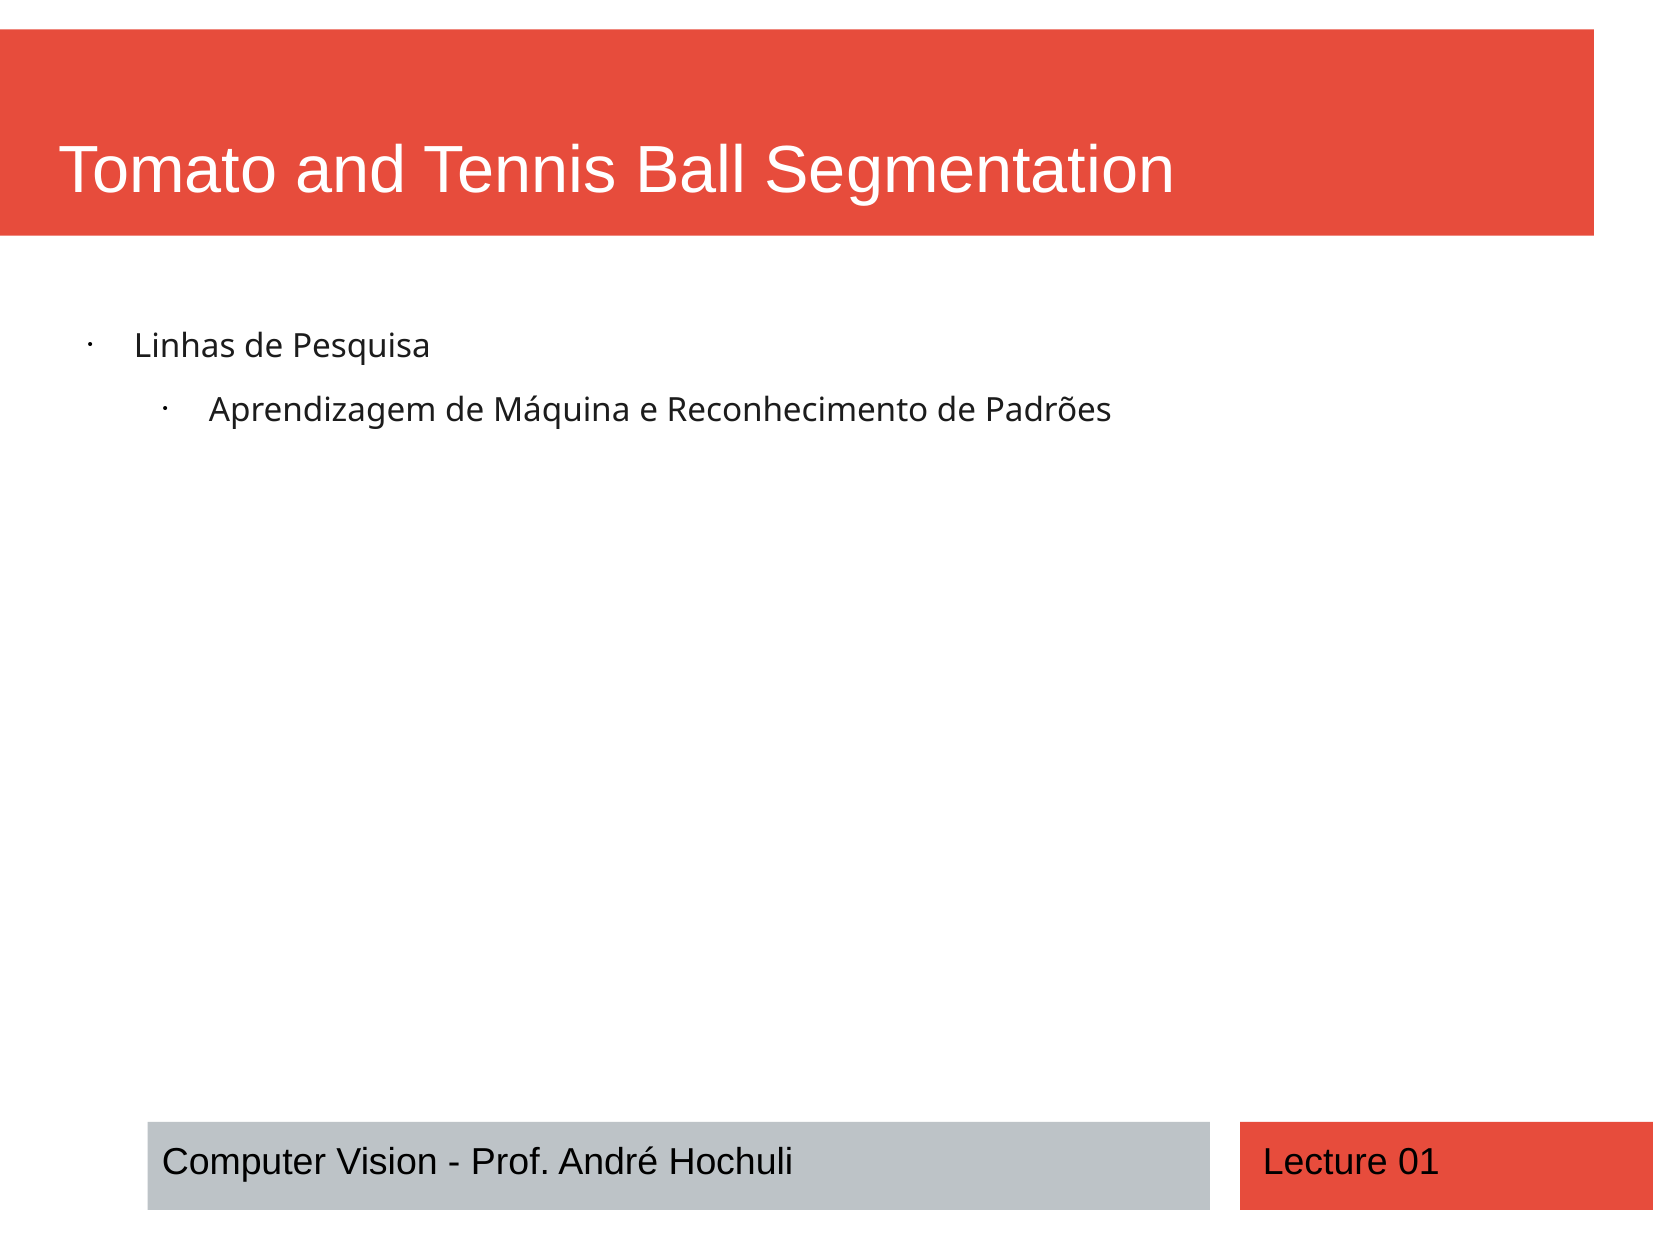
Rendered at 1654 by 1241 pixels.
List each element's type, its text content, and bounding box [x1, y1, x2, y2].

text_box Linhas de Pesquisa Aprendizagem de Máquina e Reconhecimento de Padrões [58, 324, 1565, 1092]
text_box Lecture 01 [1248, 1129, 1623, 1189]
text_box Computer Vision - Prof. André Hochuli [147, 1129, 1205, 1189]
text_box Tomato and Tennis Ball Segmentation [58, 58, 1594, 206]
